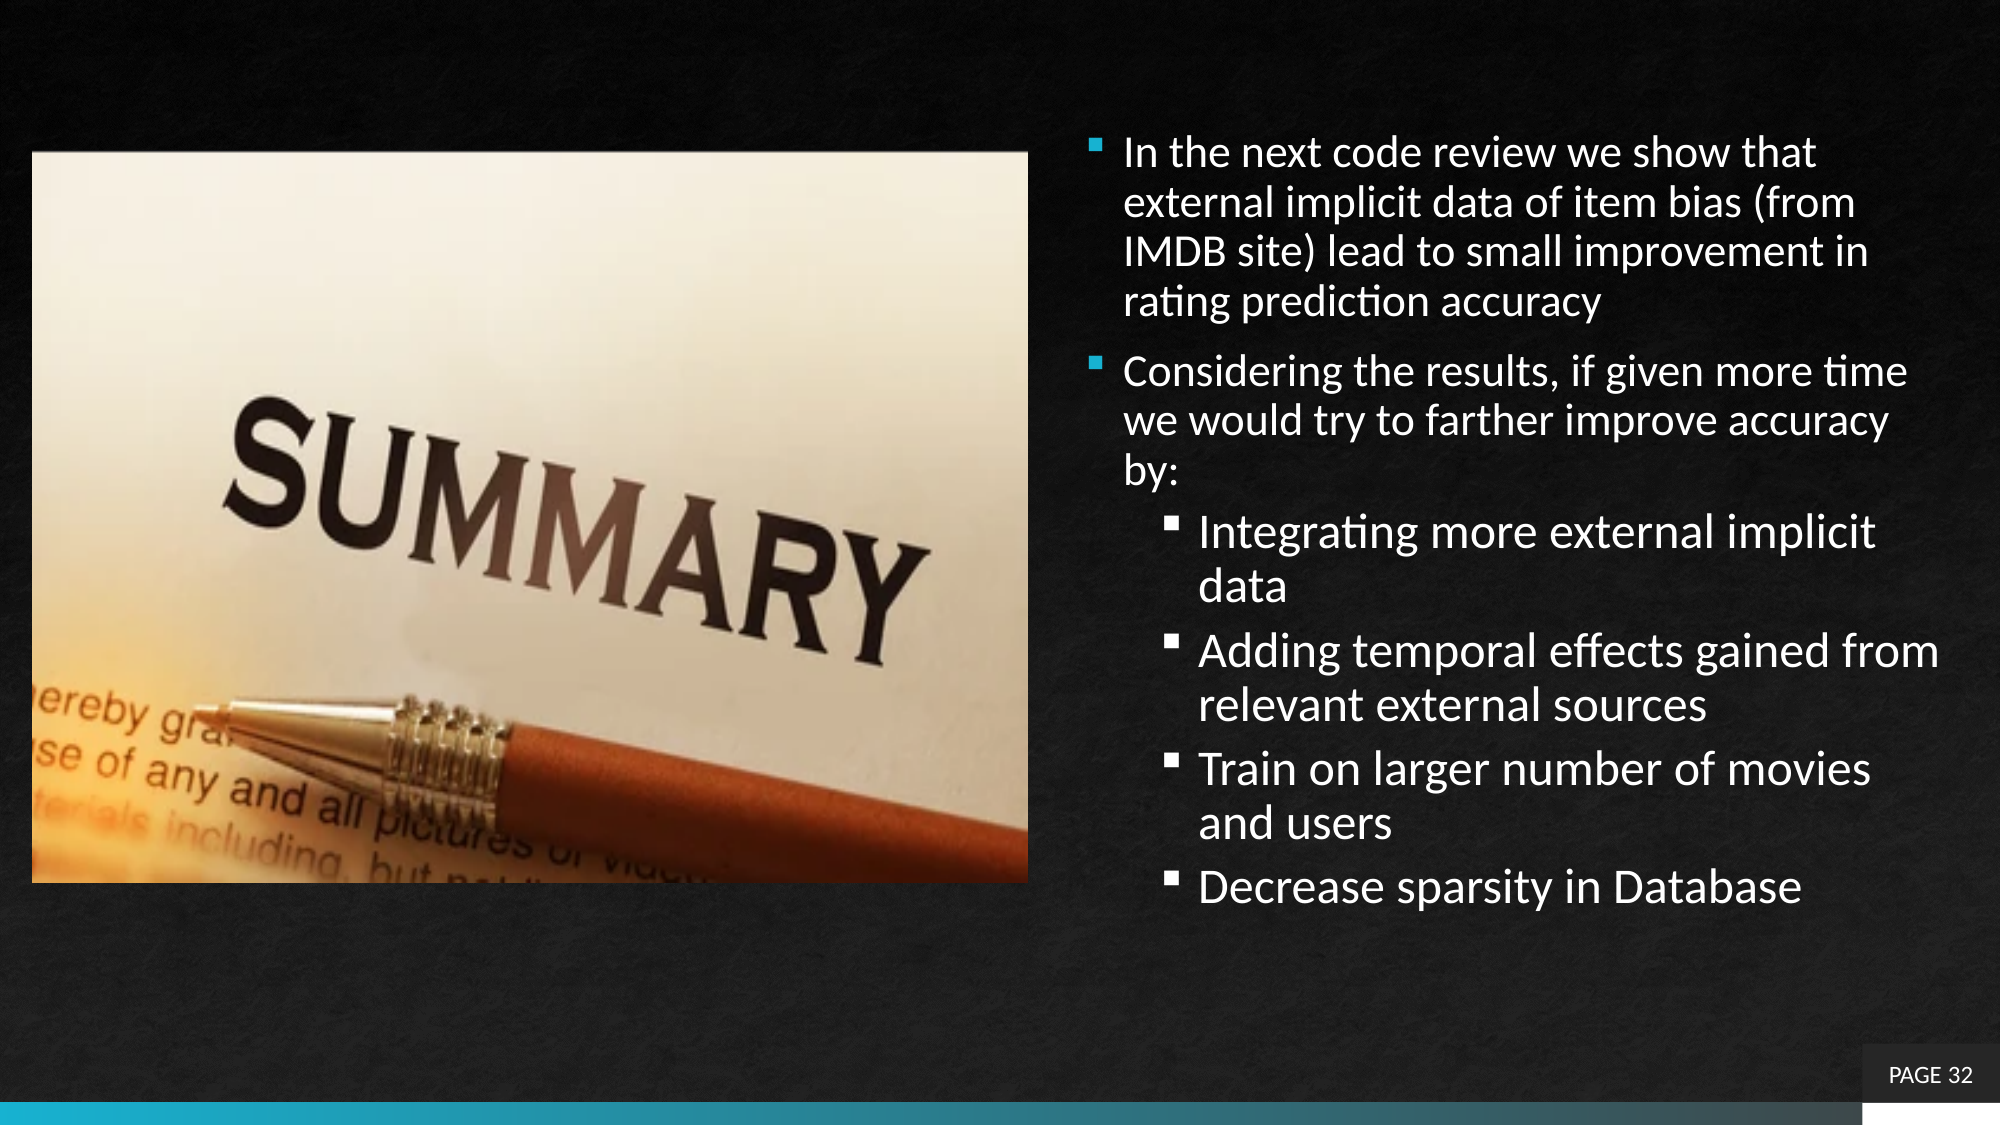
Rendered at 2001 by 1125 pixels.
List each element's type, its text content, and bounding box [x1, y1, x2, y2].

picture [0, 0, 2000, 1103]
slide_number PAGE 32 [1862, 1043, 2000, 1103]
list In the next code review we show that external implicit data of item bias (from IMDB site) lead to small improvement in rating prediction accuracy Considering the results, if given more time we would try to farther improve accuracy by: Integrating more external implicit data Adding temporal effects gained from relevant external sources Train on larger number of movies and users Decrease sparsity in Database [1070, 120, 1968, 1005]
